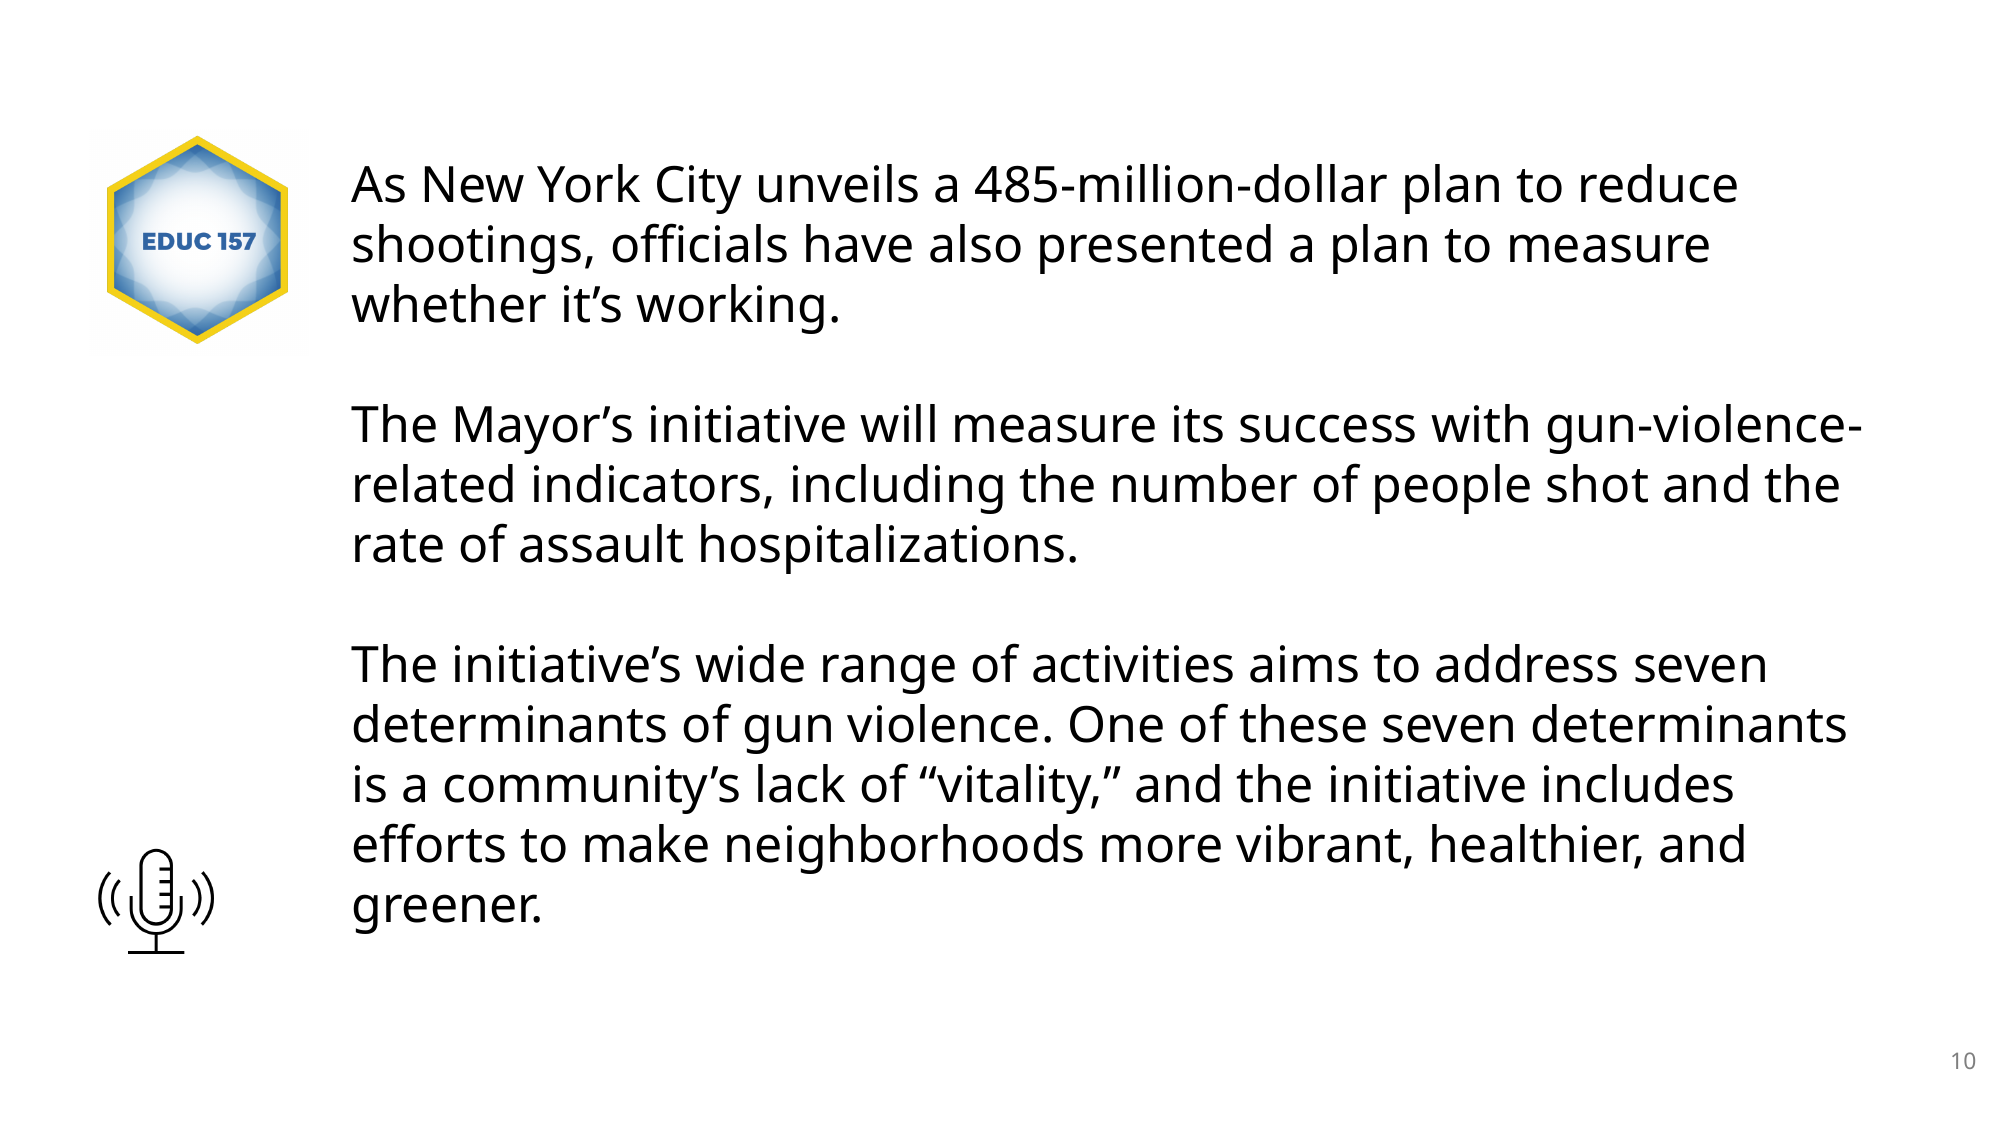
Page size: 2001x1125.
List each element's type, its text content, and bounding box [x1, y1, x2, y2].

picture [80, 827, 232, 979]
text_box As New York City unveils a 485-million-dollar plan to reduce shootings, officials have also presented a plan to measure whether it’s working. The Mayor’s initiative will measure its success with gun-violence-related indicators, including the number of people shot and the rate of assault hospitalizations. The initiative’s wide range of activities aims to address seven determinants of gun violence. One of these seven determinants is a community’s lack of “vitality,” and the initiative includes efforts to make neighborhoods more vibrant, healthier, and greener. [336, 145, 1907, 1060]
slide_number 9 [1871, 1038, 1992, 1125]
picture [89, 129, 309, 356]
